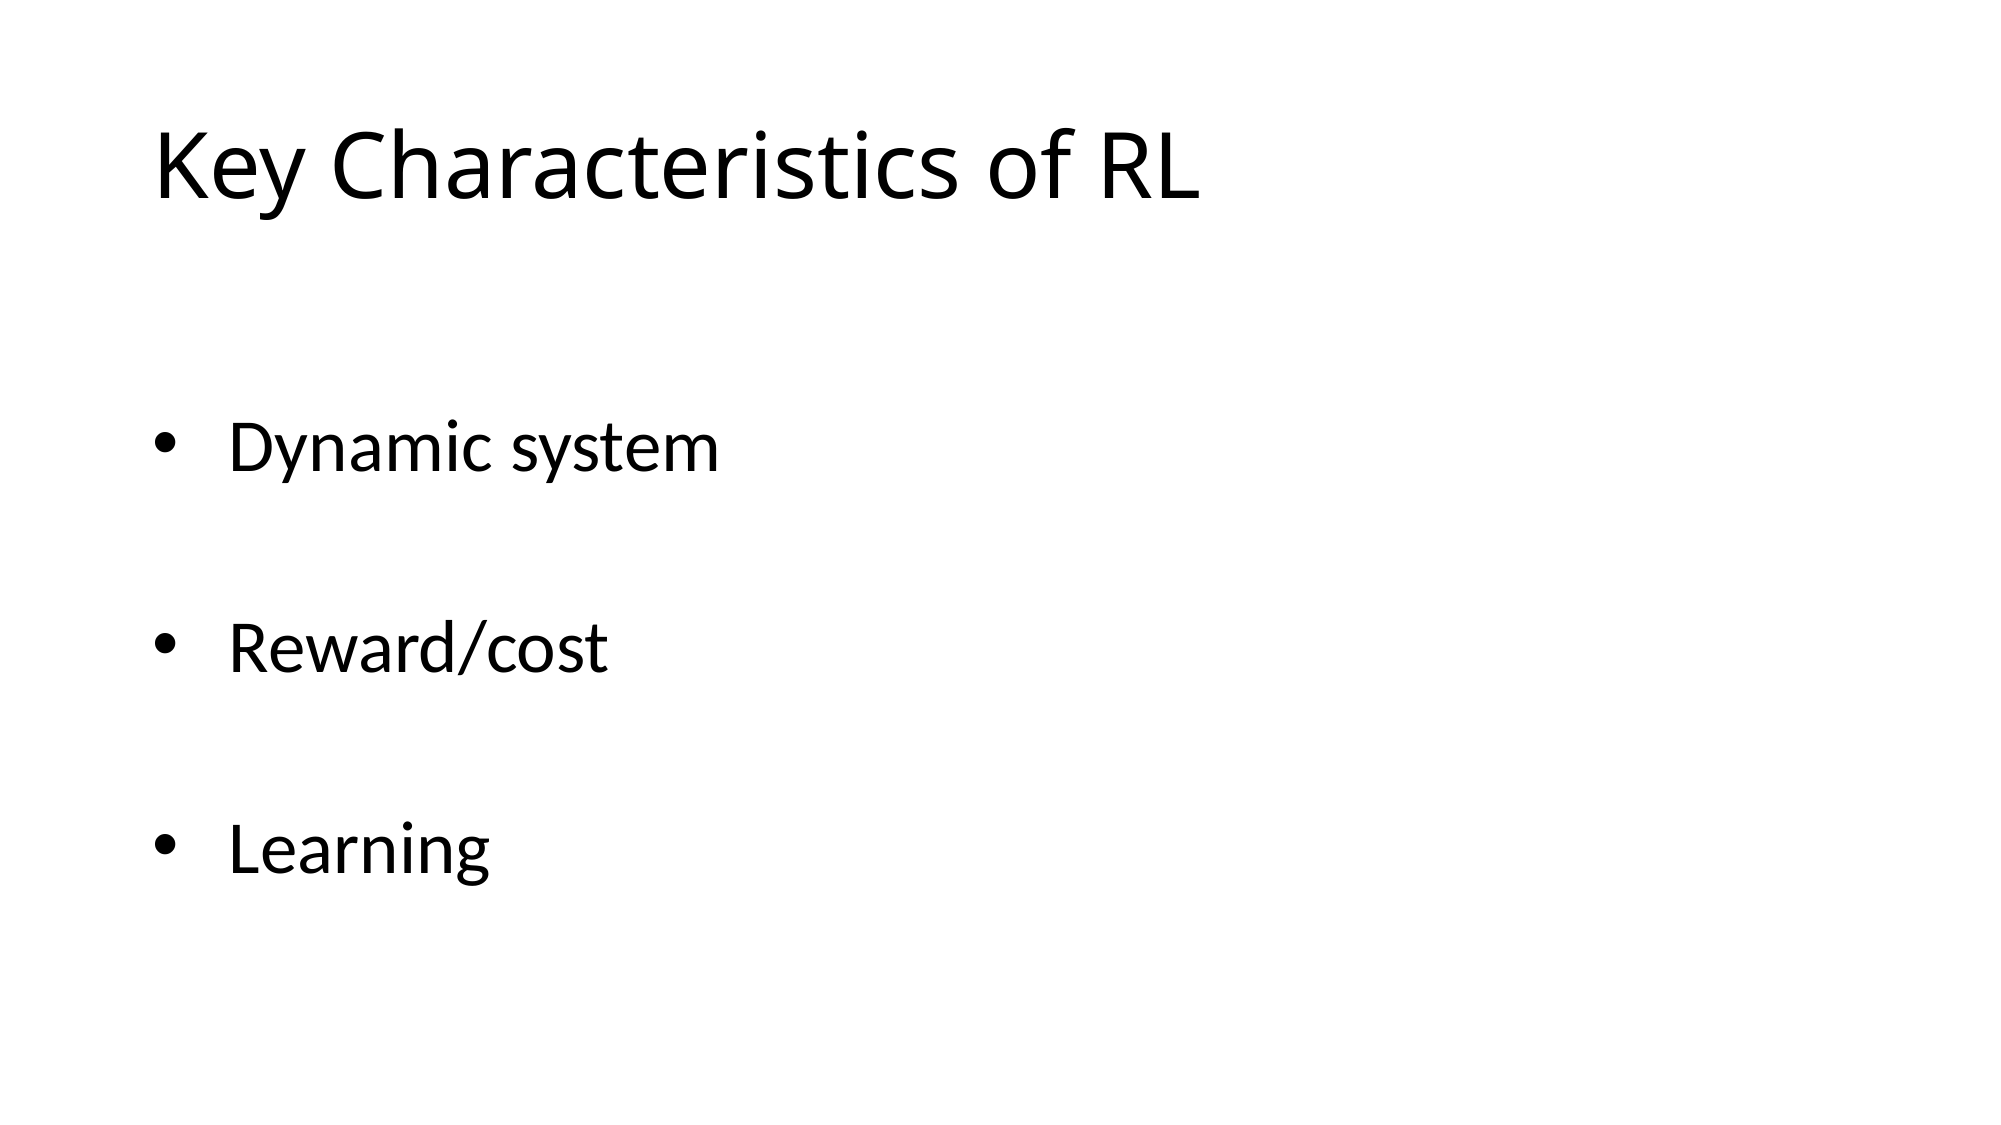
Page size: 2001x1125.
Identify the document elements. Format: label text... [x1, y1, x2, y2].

title Key Characteristics of RL [137, 59, 1863, 278]
list Dynamic system Reward/cost Learning [137, 299, 1863, 1014]
